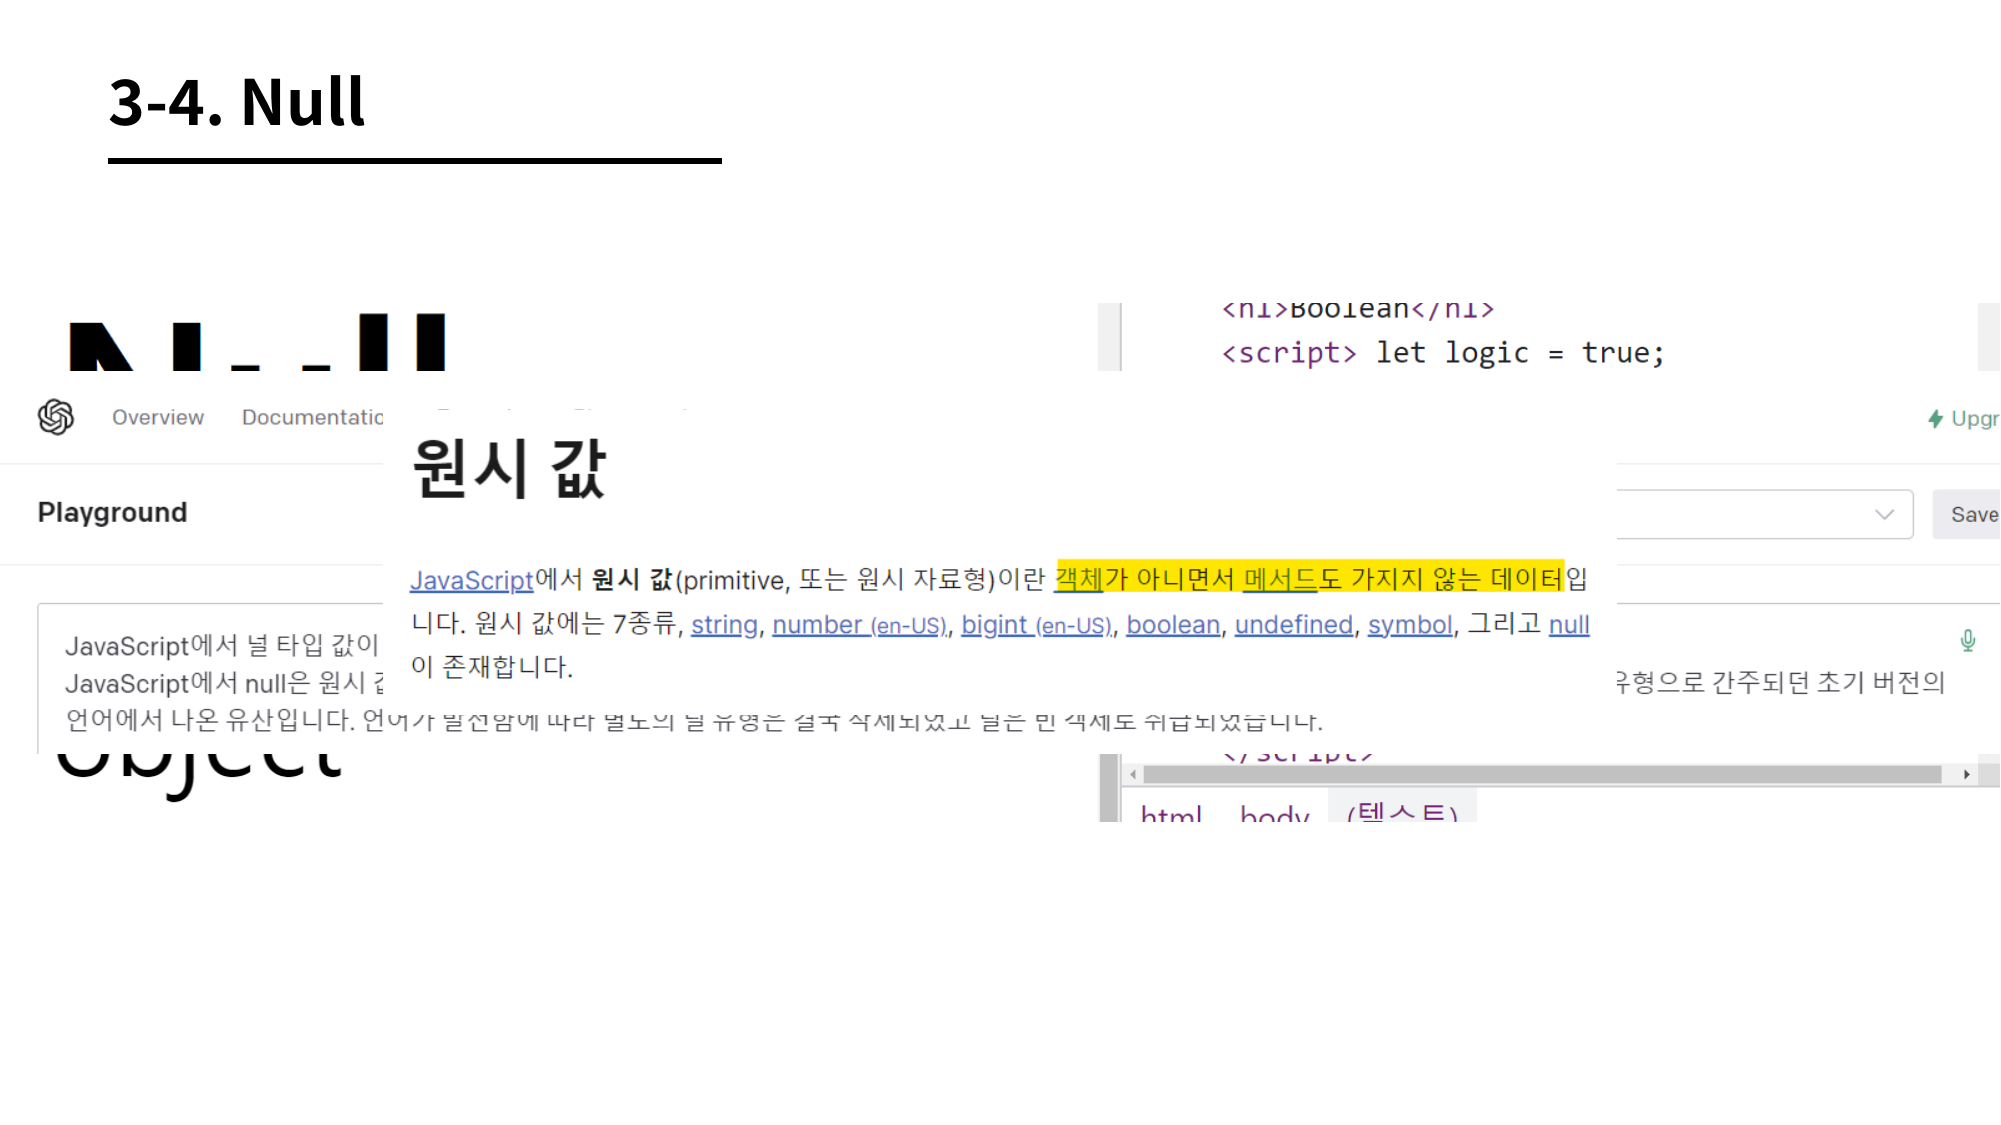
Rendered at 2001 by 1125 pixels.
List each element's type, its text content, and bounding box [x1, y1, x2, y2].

picture [0, 303, 2000, 822]
text_box 3-4. Null [93, 55, 381, 146]
